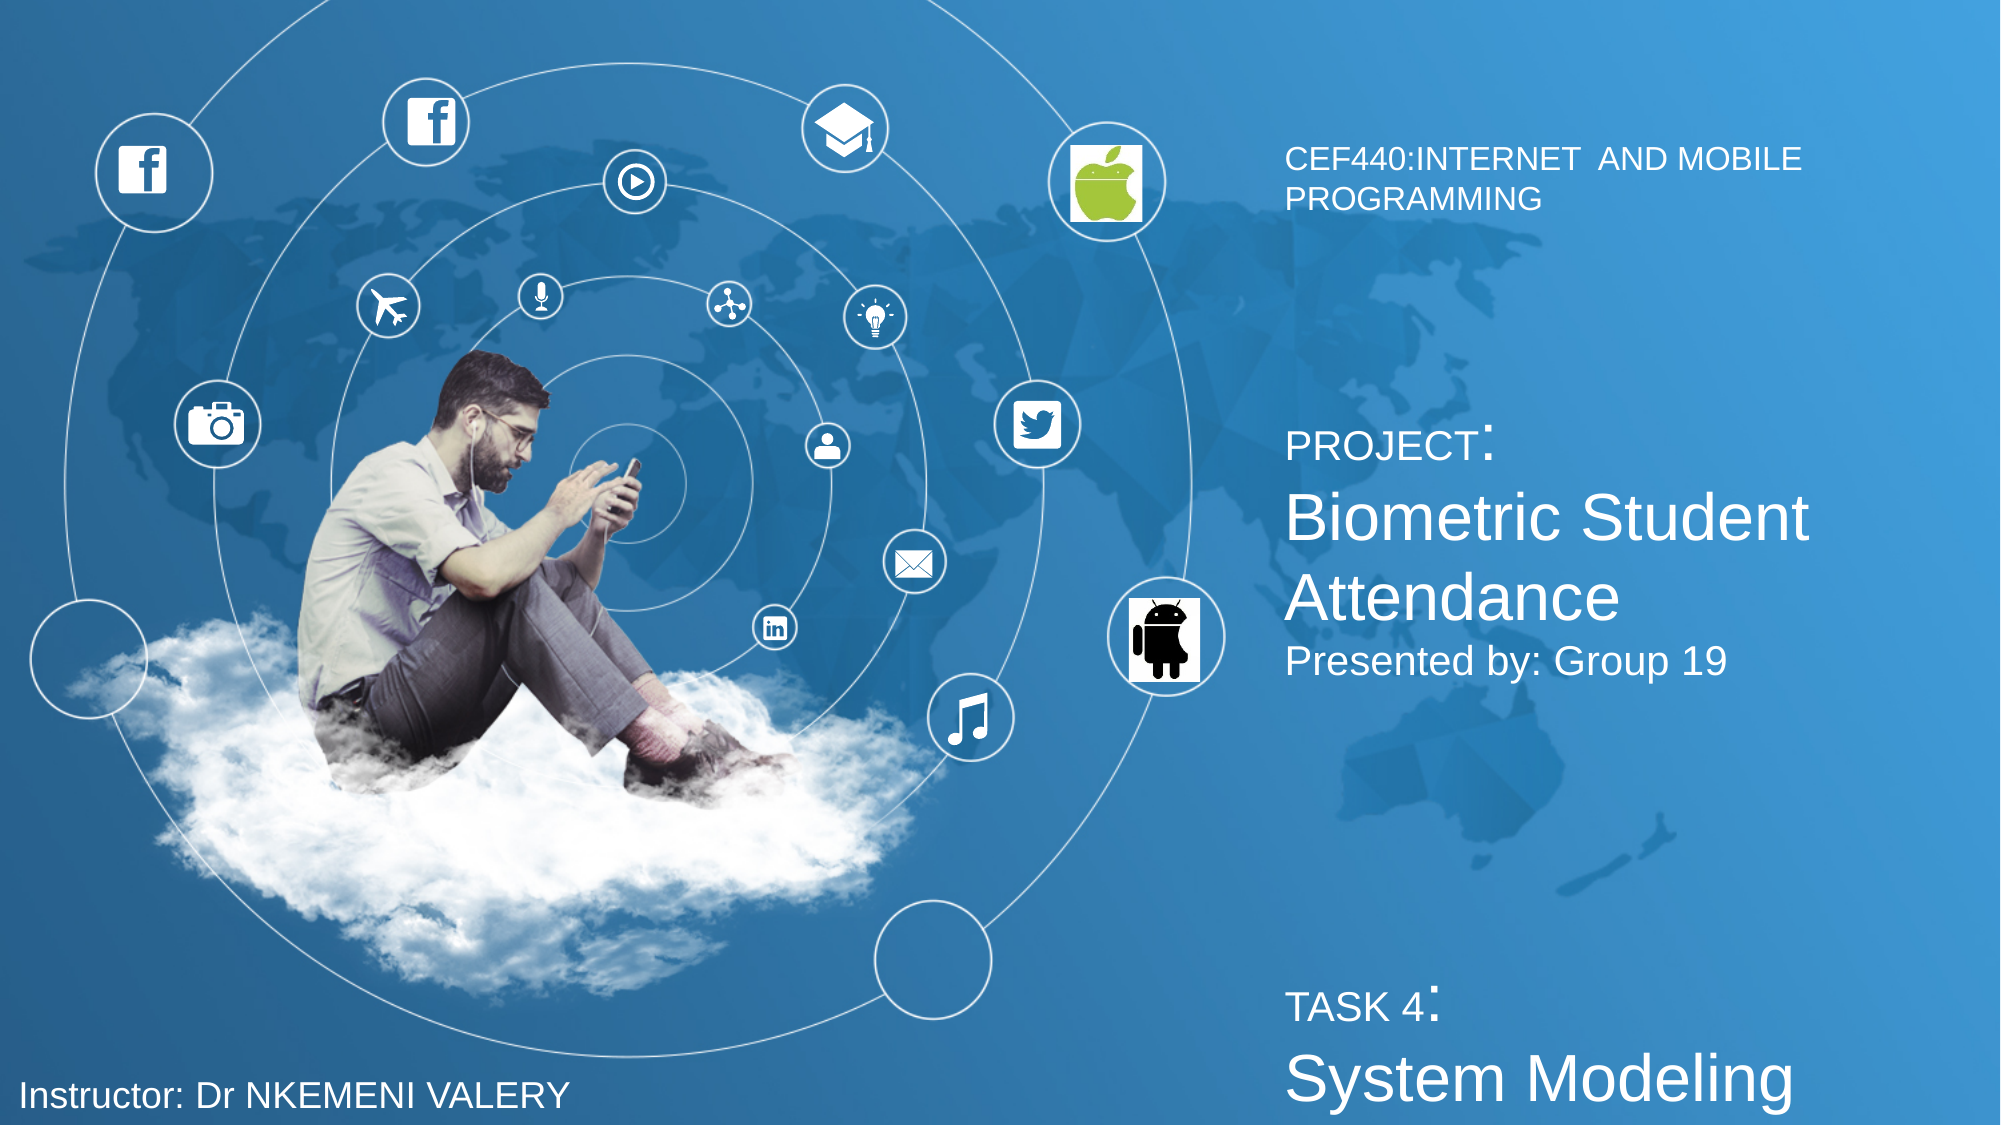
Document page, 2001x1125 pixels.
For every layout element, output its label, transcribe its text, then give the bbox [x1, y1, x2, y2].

text_box [762, 615, 789, 642]
text_box [855, 296, 896, 339]
text_box [369, 287, 411, 329]
text_box [812, 101, 876, 159]
text_box PROJECT: Biometric Student Attendance Presented by: Group 19 [1269, 386, 2000, 691]
text_box [946, 691, 989, 747]
picture [0, 0, 2001, 1125]
text_box [713, 286, 748, 321]
text_box TASK 4: System Modeling [1269, 947, 2000, 1123]
text_box [533, 280, 550, 312]
text_box CEF440:INTERNET AND MOBILE PROGRAMMING [1269, 129, 2000, 225]
text_box [187, 400, 245, 446]
text_box [117, 144, 168, 195]
text_box Instructor: Dr NKEMENI VALERY [3, 1063, 787, 1124]
text_box [813, 432, 842, 461]
text_box [892, 549, 936, 579]
text_box [406, 96, 457, 147]
text_box [616, 162, 656, 202]
text_box [1012, 399, 1063, 450]
